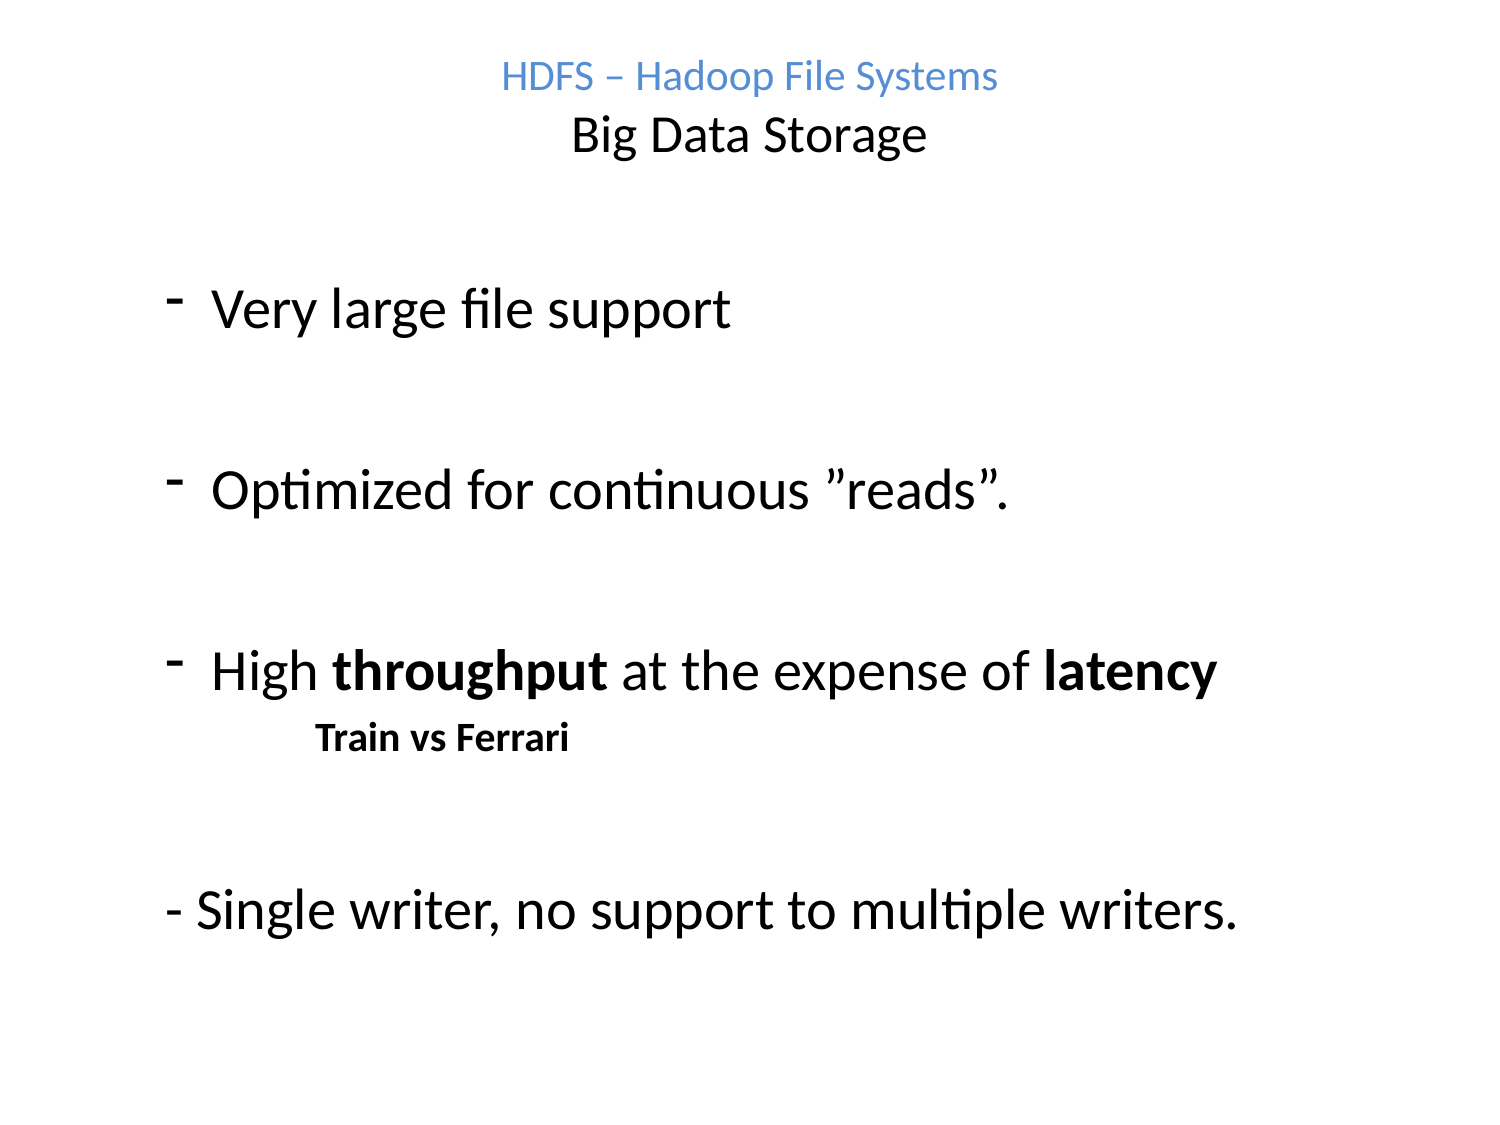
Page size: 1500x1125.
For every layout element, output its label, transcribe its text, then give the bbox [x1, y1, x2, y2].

list Very large file support Optimized for continuous ”reads”. High throughput at the expense of latency Train vs Ferrari - Single writer, no support to multiple writers. [75, 262, 1425, 1005]
text_box HDFS – Hadoop File Systems Big Data Storage [74, 38, 1425, 172]
